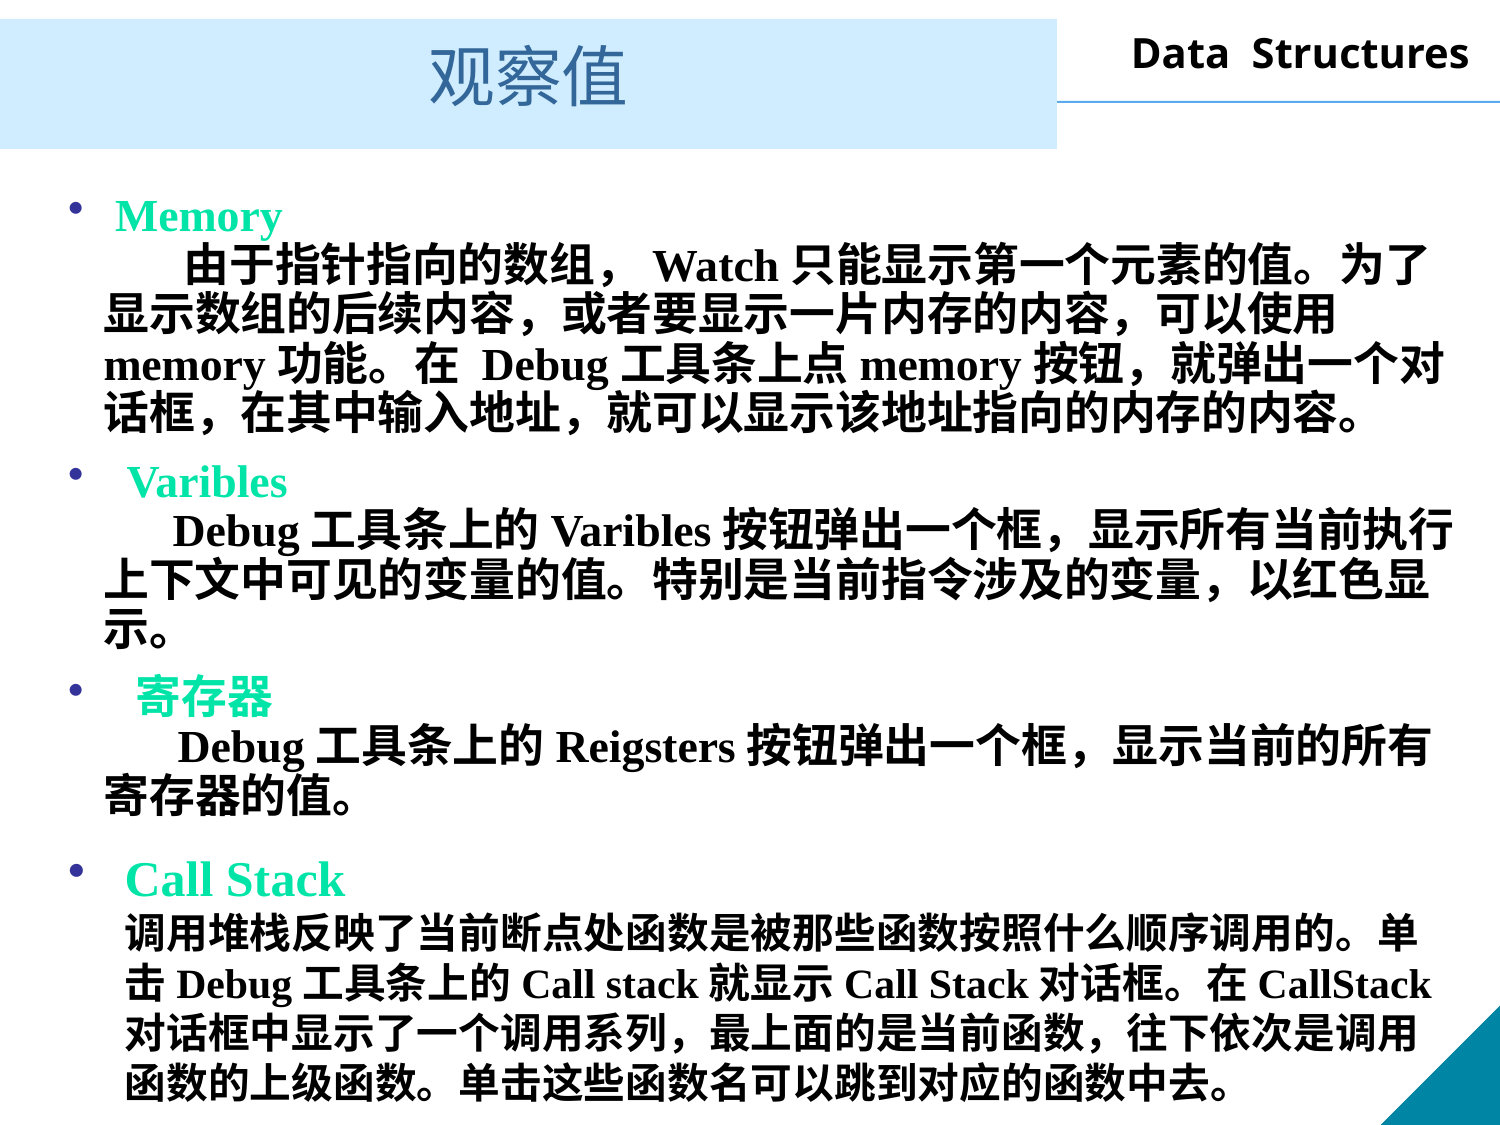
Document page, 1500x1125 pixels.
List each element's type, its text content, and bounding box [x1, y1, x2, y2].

text_box Memory 由于指针指向的数组，Watch只能显示第一个元素的值。为了显示数组的后续内容，或者要显示一片内存的内容，可以使用memory功能。在 Debug工具条上点memory按钮，就弹出一个对话框，在其中输入地址，就可以显示该地址指向的内存的内容。 Varibles Debug工具条上的Varibles按钮弹出一个框，显示所有当前执行上下文中可见的变量的值。特别是当前指令涉及的变量，以红色显示。 寄存器 Debug工具条上的Reigsters按钮弹出一个框，显示当前的所有寄存器的值。 Call Stack 调用堆栈反映了当前断点处函数是被那些函数按照什么顺序调用的。单击Debug工具条上的Call stack就显示Call Stack对话框。在CallStack对话框中显示了一个调用系列，最上面的是当前函数，往下依次是调用函数的上级函数。单击这些函数名可以跳到对应的函数中去。 [53, 184, 1471, 858]
title 观察值 [0, 42, 1057, 123]
